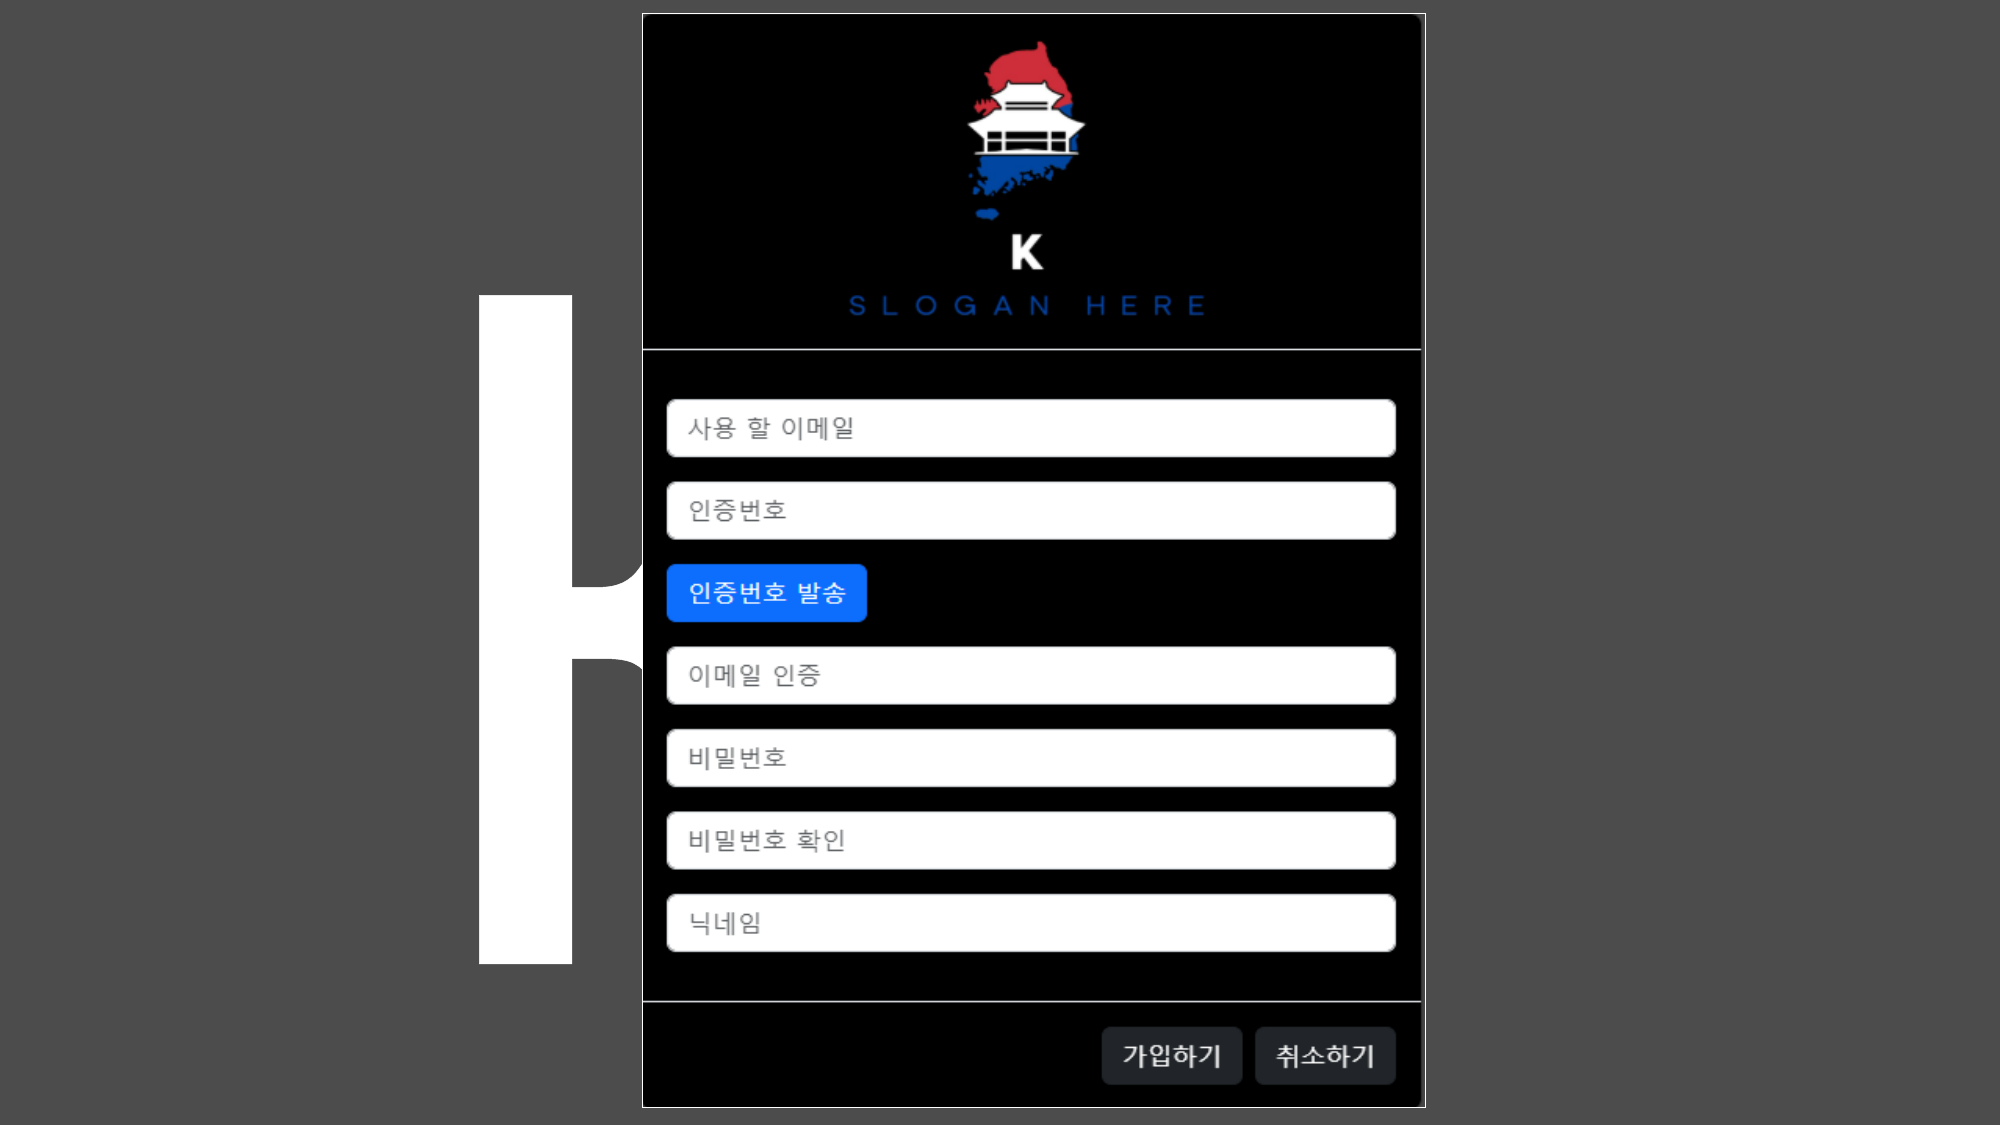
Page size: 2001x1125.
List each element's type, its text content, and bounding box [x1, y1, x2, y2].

text_box K [401, 0, 958, 1125]
picture [641, 13, 1426, 1109]
